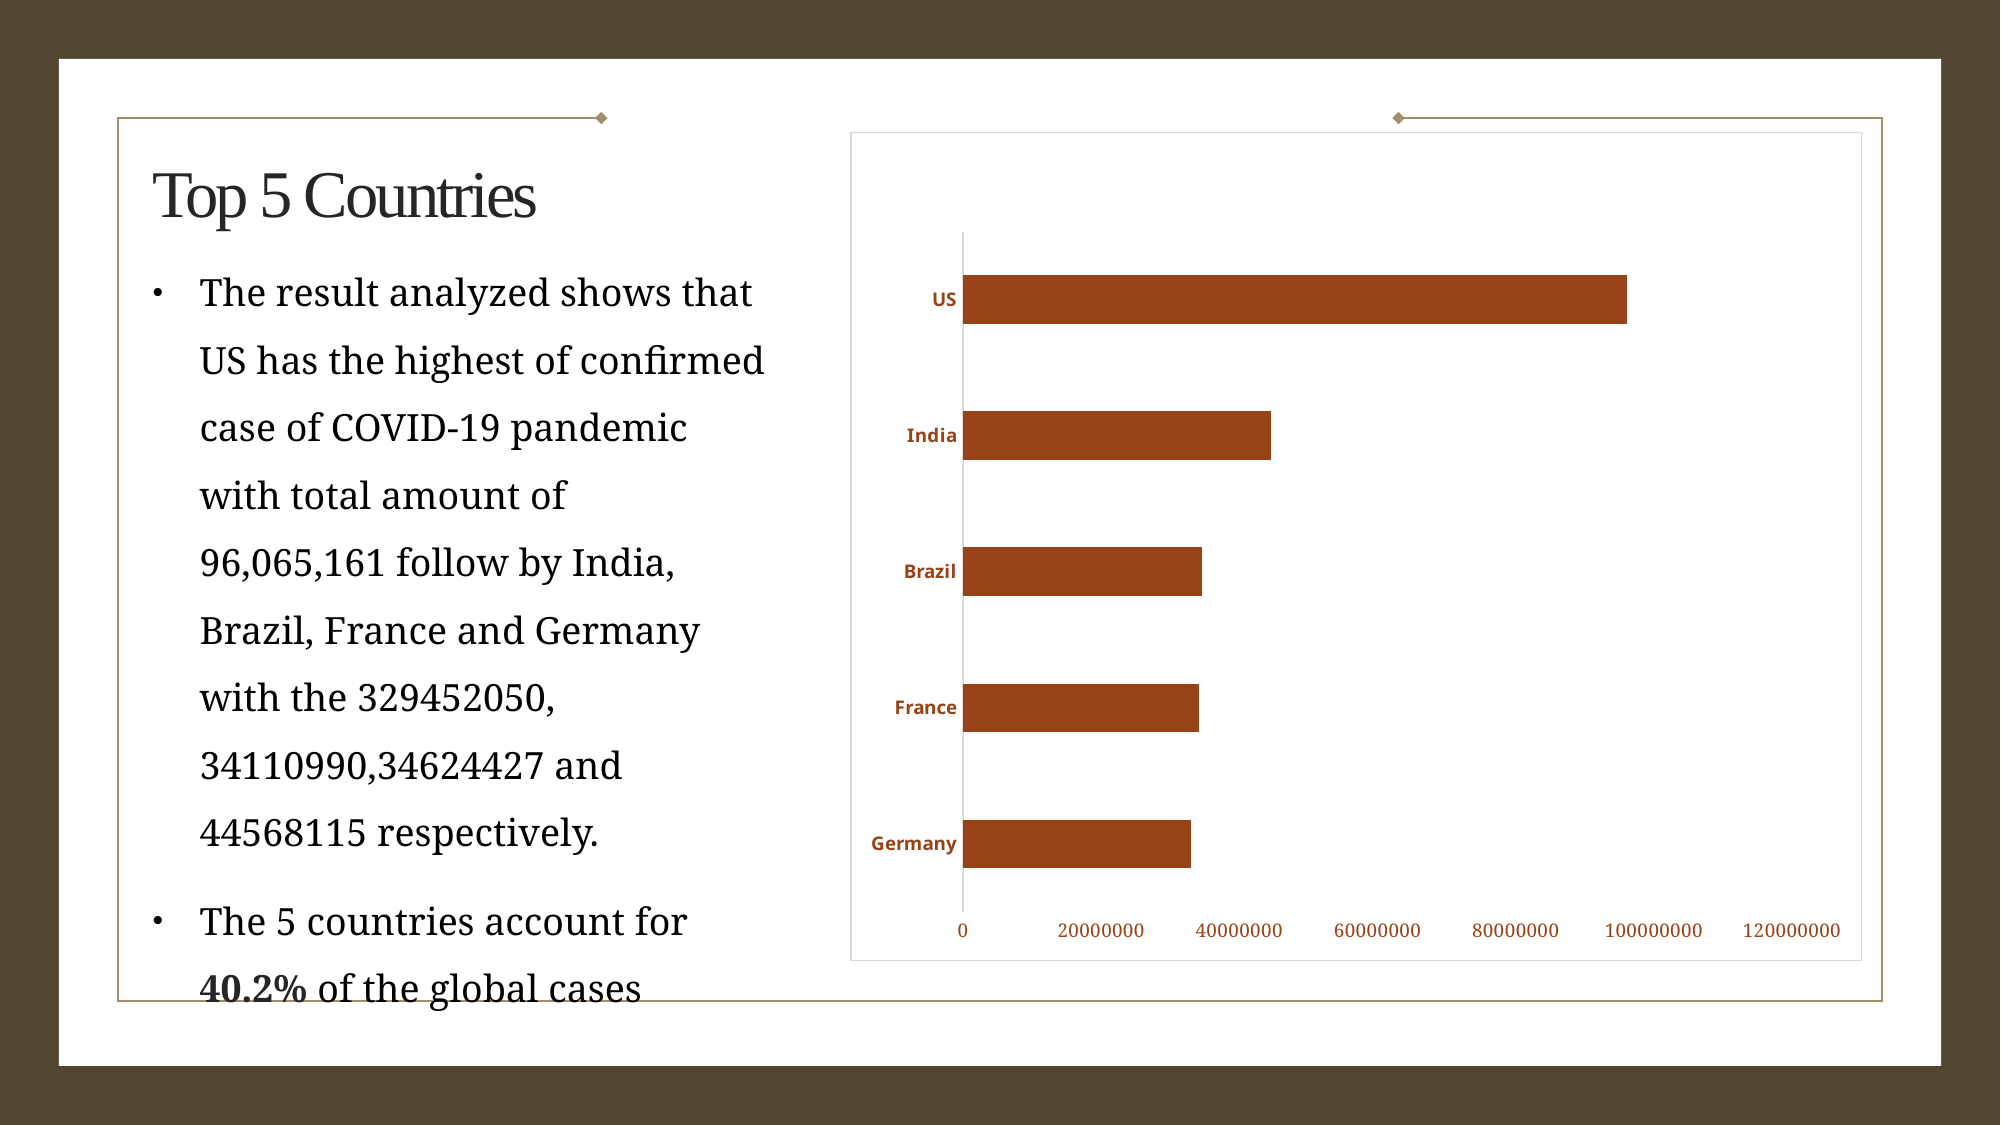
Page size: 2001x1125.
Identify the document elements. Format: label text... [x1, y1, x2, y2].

title Top 5 Countries [137, 131, 650, 239]
list The result analyzed shows that US has the highest of confirmed case of COVID-19 pandemic with total amount of 96,065,161 follow by India, Brazil, France and Germany with the 329452050, 34110990,34624427 and 44568115 respectively. The 5 countries account for 40.2% of the global cases [137, 239, 783, 994]
chart [850, 131, 1863, 962]
